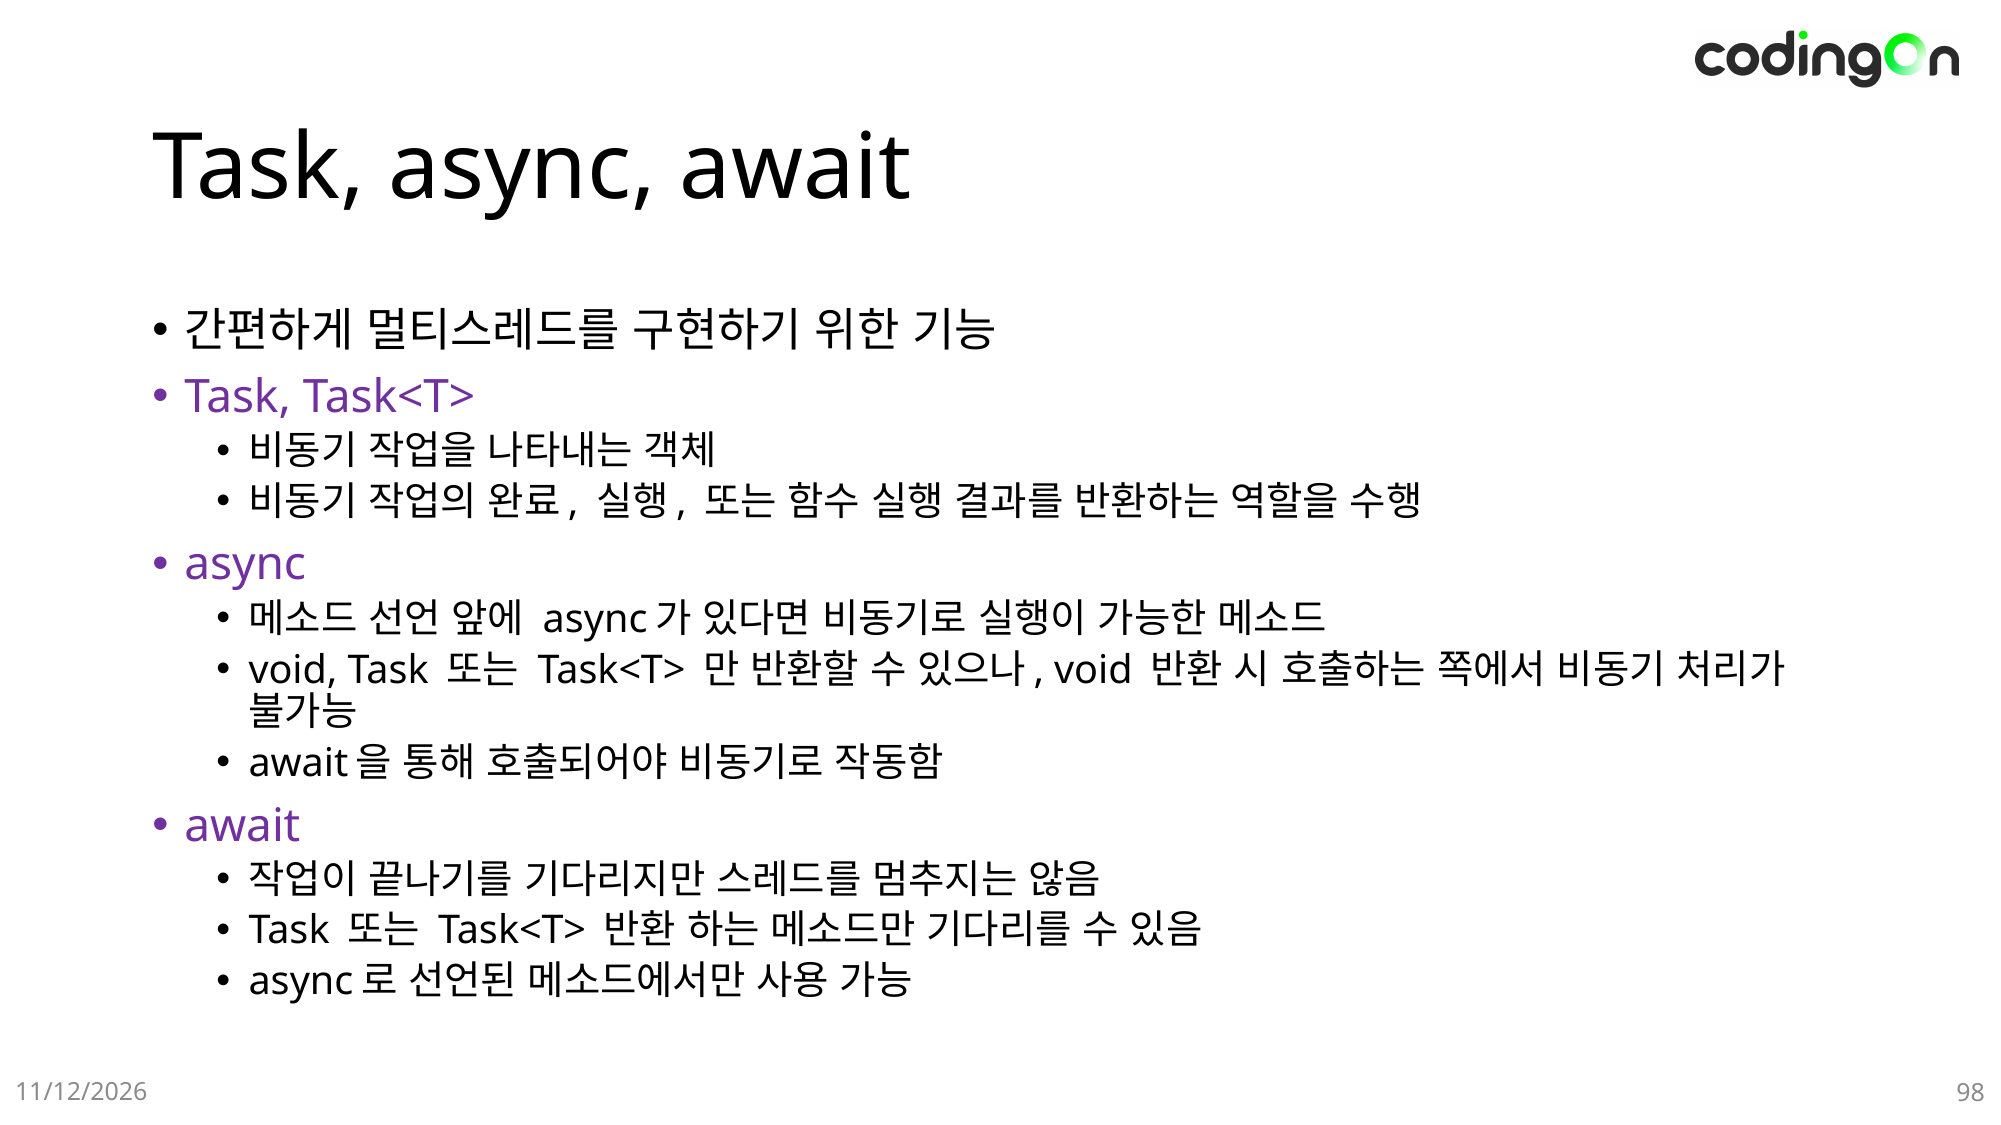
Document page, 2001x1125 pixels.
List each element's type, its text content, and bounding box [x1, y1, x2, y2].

slide_number 98 [1550, 1063, 2000, 1124]
list 간편하게 멀티스레드를 구현하기 위한 기능 Task, Task<T> 비동기 작업을 나타내는 객체 비동기 작업의 완료, 실행, 또는 함수 실행 결과를 반환하는 역할을 수행 async 메소드 선언 앞에 async가 있다면 비동기로 실행이 가능한 메소드 void, Task 또는 Task<T> 만 반환할 수 있으나, void 반환 시 호출하는 쪽에서 비동기 처리가 불가능 await을 통해 호출되어야 비동기로 작동함 await 작업이 끝나기를 기다리지만 스레드를 멈추지는 않음 Task 또는 Task<T> 반환 하는 메소드만 기다리를 수 있음 async로 선언된 메소드에서만 사용 가능 [137, 299, 1863, 1014]
picture [1695, 30, 1959, 88]
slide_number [0, 1062, 450, 1123]
title Task, async, await [137, 59, 1863, 278]
